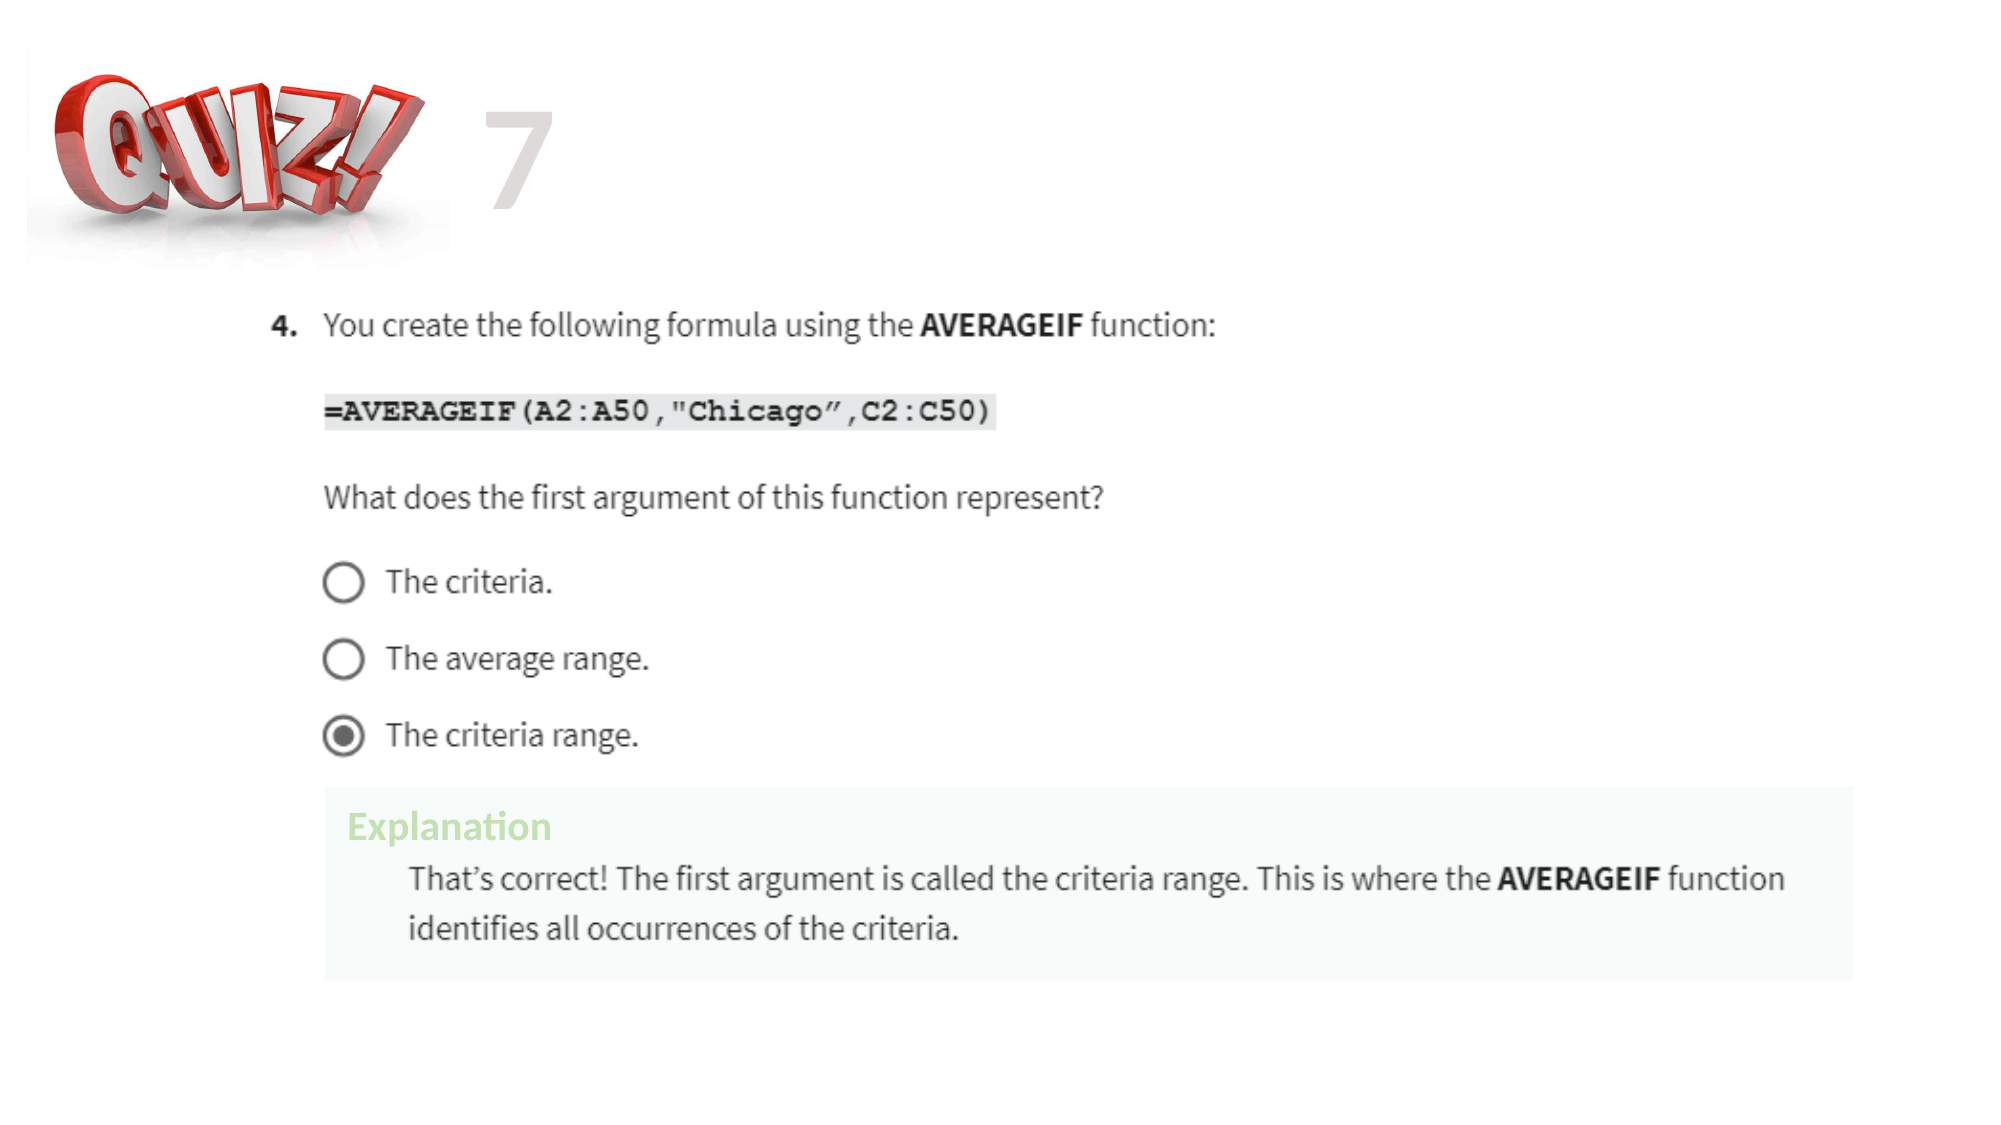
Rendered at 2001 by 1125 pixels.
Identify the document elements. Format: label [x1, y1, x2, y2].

text_box [27, 31, 572, 270]
picture [196, 287, 1854, 992]
